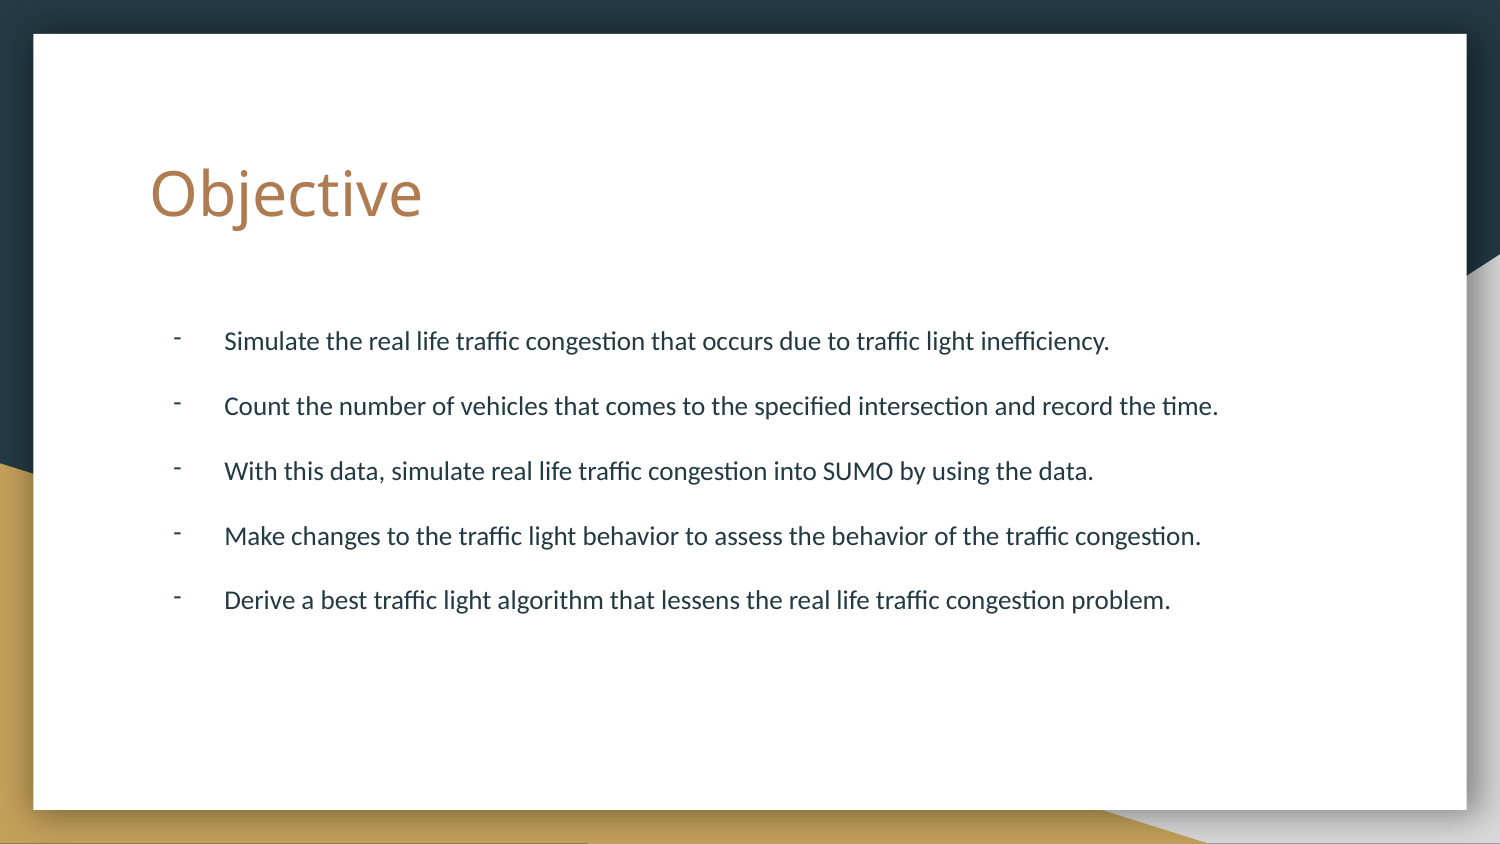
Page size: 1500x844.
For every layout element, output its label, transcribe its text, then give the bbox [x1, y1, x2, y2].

title Objective [134, 138, 1366, 276]
list Simulate the real life traffic congestion that occurs due to traffic light inefficiency. Count the number of vehicles that comes to the specified intersection and record the time. With this data, simulate real life traffic congestion into SUMO by using the data. Make changes to the traffic light behavior to assess the behavior of the traffic congestion. Derive a best traffic light algorithm that lessens the real life traffic congestion problem. [134, 276, 1366, 729]
